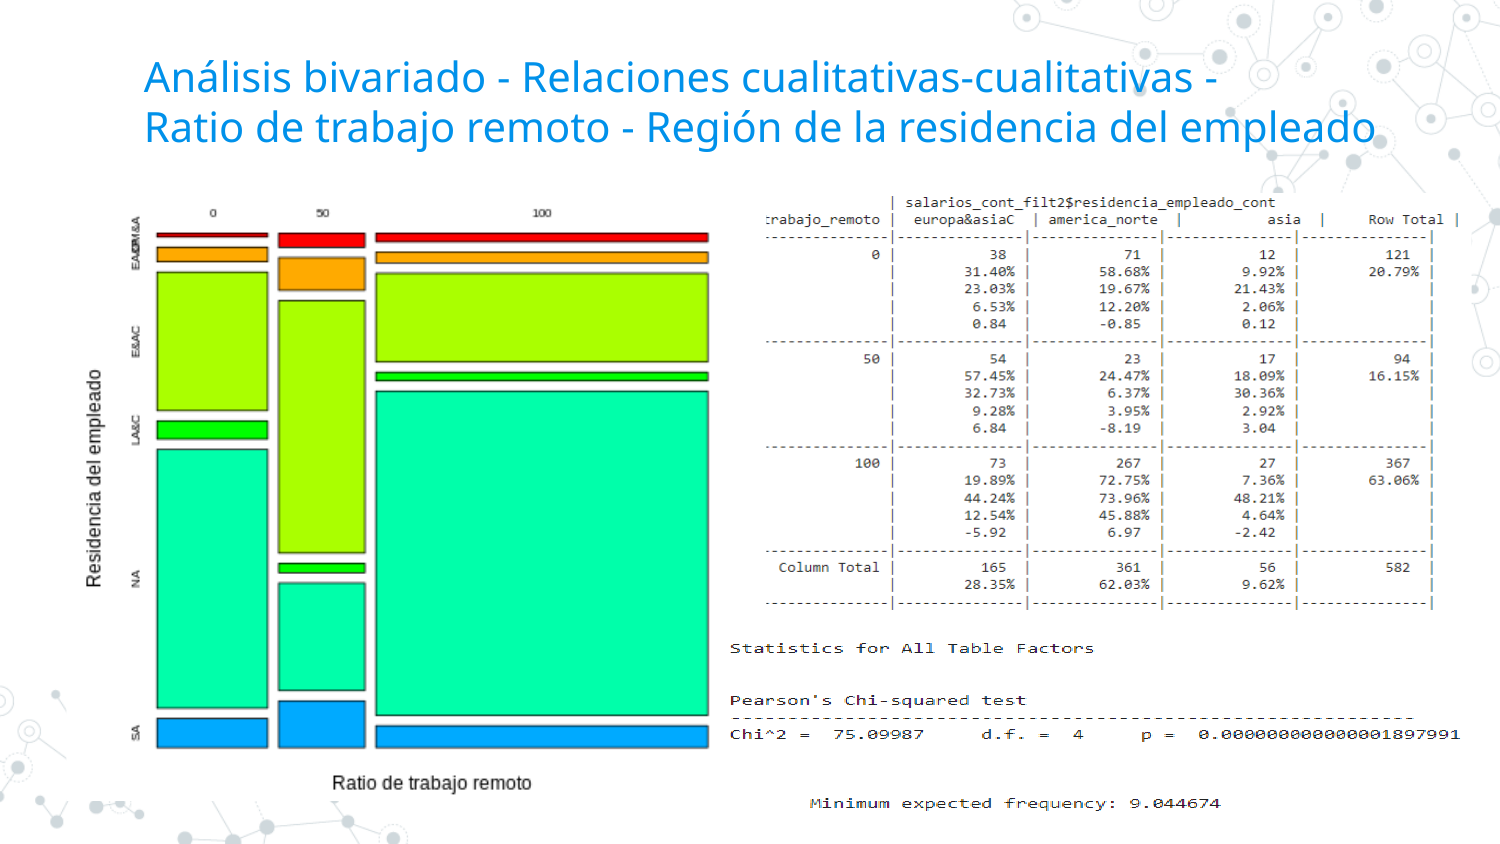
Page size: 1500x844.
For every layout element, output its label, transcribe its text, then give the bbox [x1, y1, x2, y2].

picture [0, 0, 1500, 844]
title Análisis bivariado - Relaciones cualitativas-cualitativas - Ratio de trabajo remoto - Región de la residencia del empleado [128, 50, 1398, 166]
